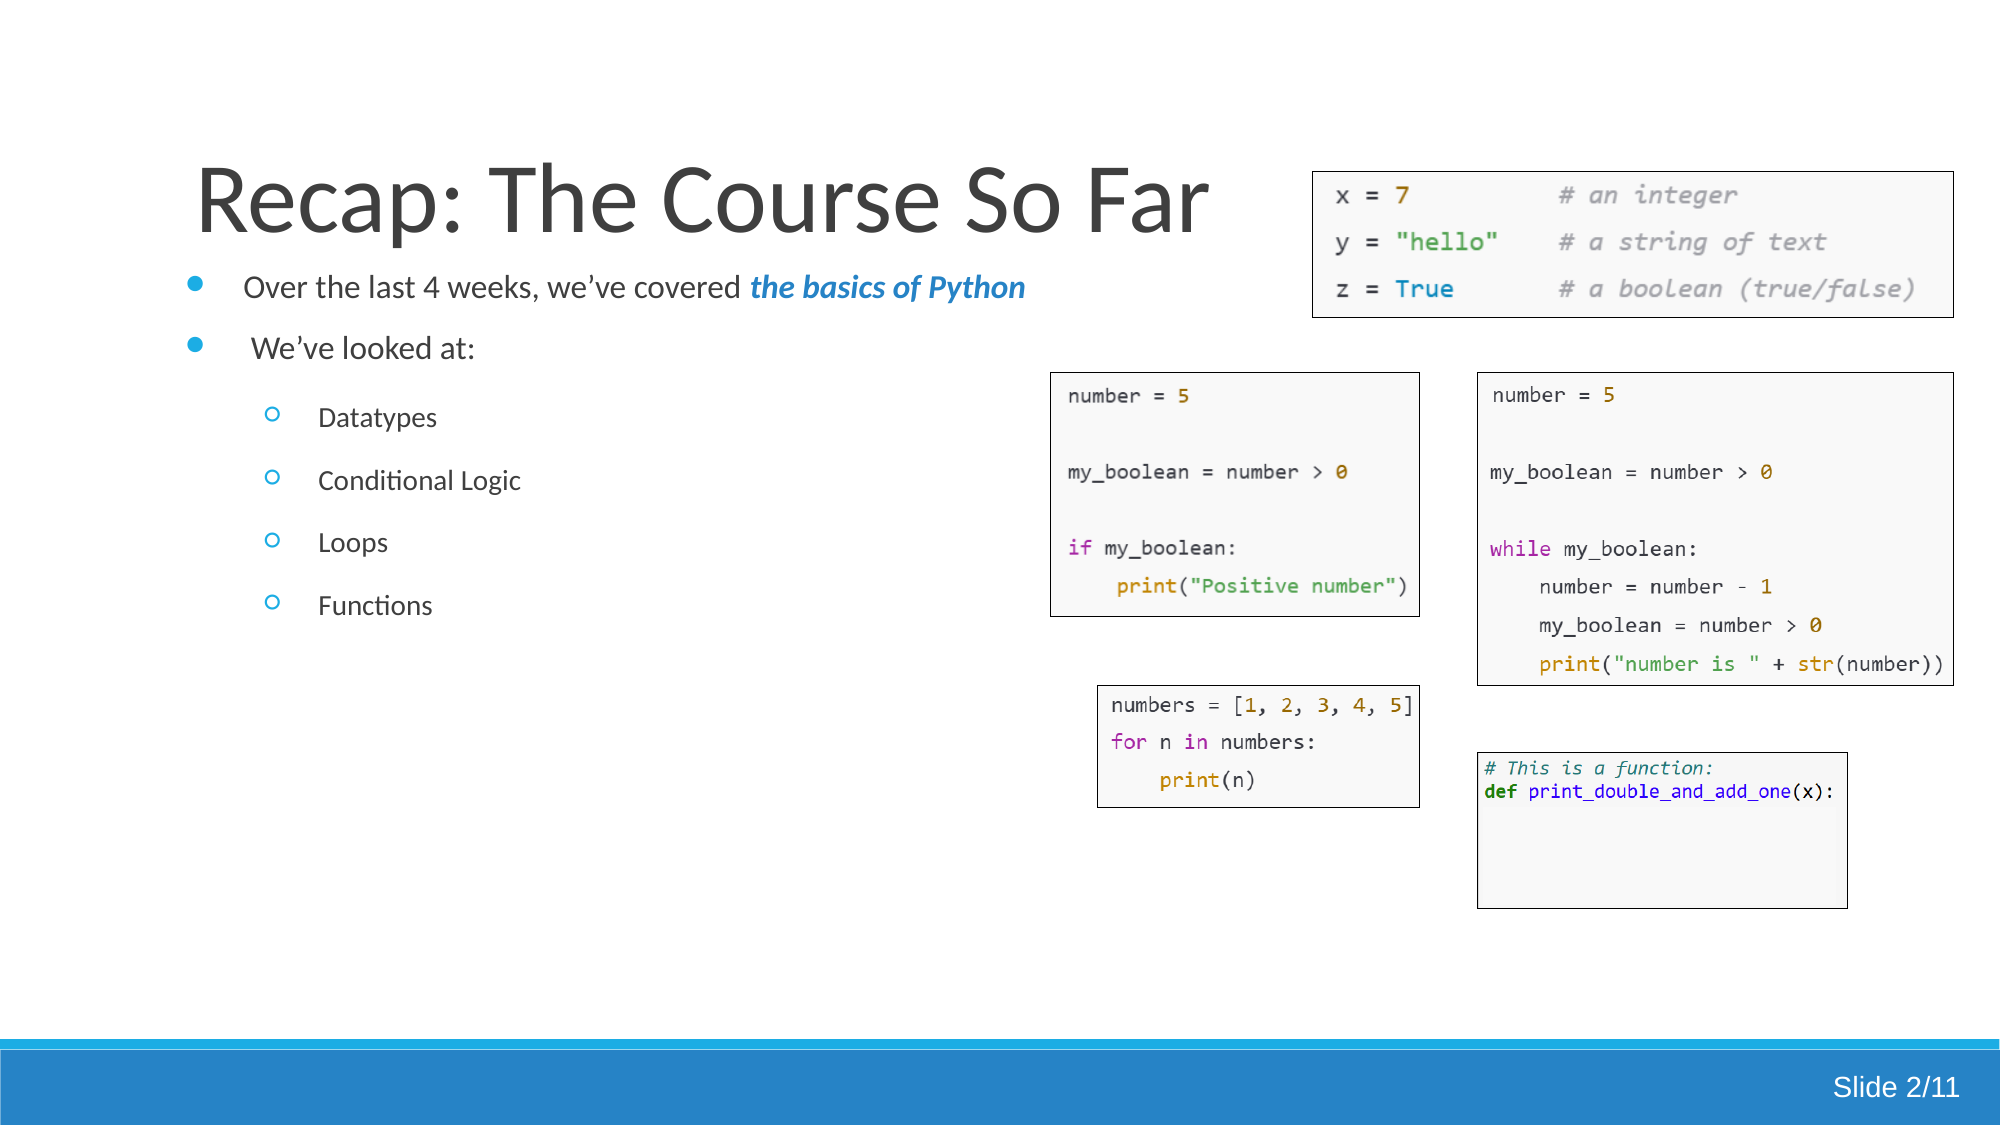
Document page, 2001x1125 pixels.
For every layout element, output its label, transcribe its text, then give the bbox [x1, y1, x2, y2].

text_box Slide 2/11 [1817, 1053, 2000, 1125]
picture [1477, 752, 1848, 910]
picture [1477, 372, 1954, 686]
picture [1312, 171, 1954, 318]
title Recap: The Course So Far [180, 22, 1830, 260]
picture [1097, 684, 1420, 809]
picture [1049, 372, 1420, 617]
text_box Over the last 4 weeks, we’ve covered the basics of Python We’ve looked at: Datatypes Conditional Logic Loops Functions [168, 262, 1182, 847]
text_box [148, 225, 1956, 332]
